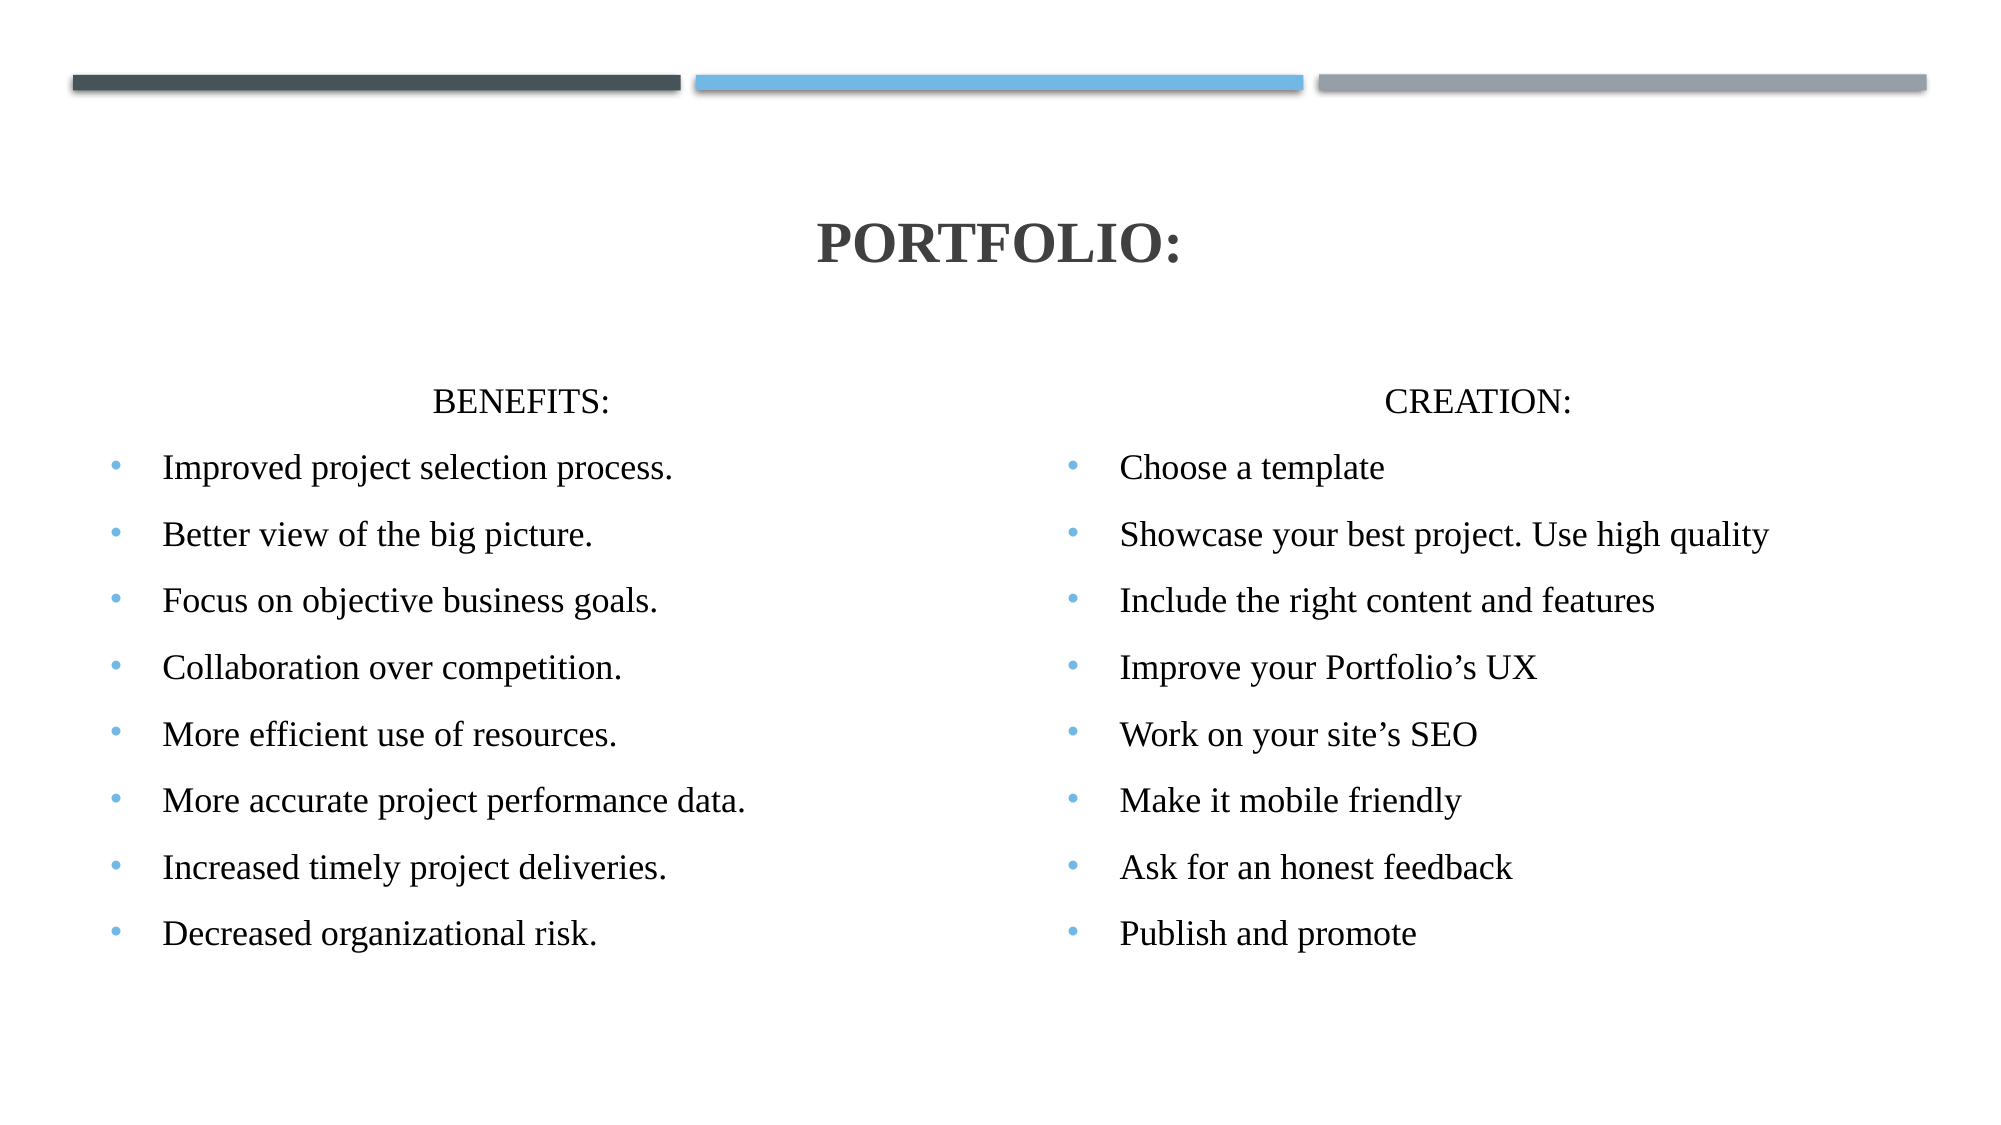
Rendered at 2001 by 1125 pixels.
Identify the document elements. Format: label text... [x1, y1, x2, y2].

list CREATION: Choose a template Showcase your best project. Use high quality Include the right content and features Improve your Portfolio’s UX Work on your site’s SEO Make it mobile friendly Ask for an honest feedback Publish and promote [1052, 365, 1905, 962]
list BENEFITS: Improved project selection process. Better view of the big picture. Focus on objective business goals. Collaboration over competition. More efficient use of resources. More accurate project performance data. Increased timely project deliveries. Decreased organizational risk. [95, 365, 948, 962]
title Portfolio: [95, 119, 1905, 282]
